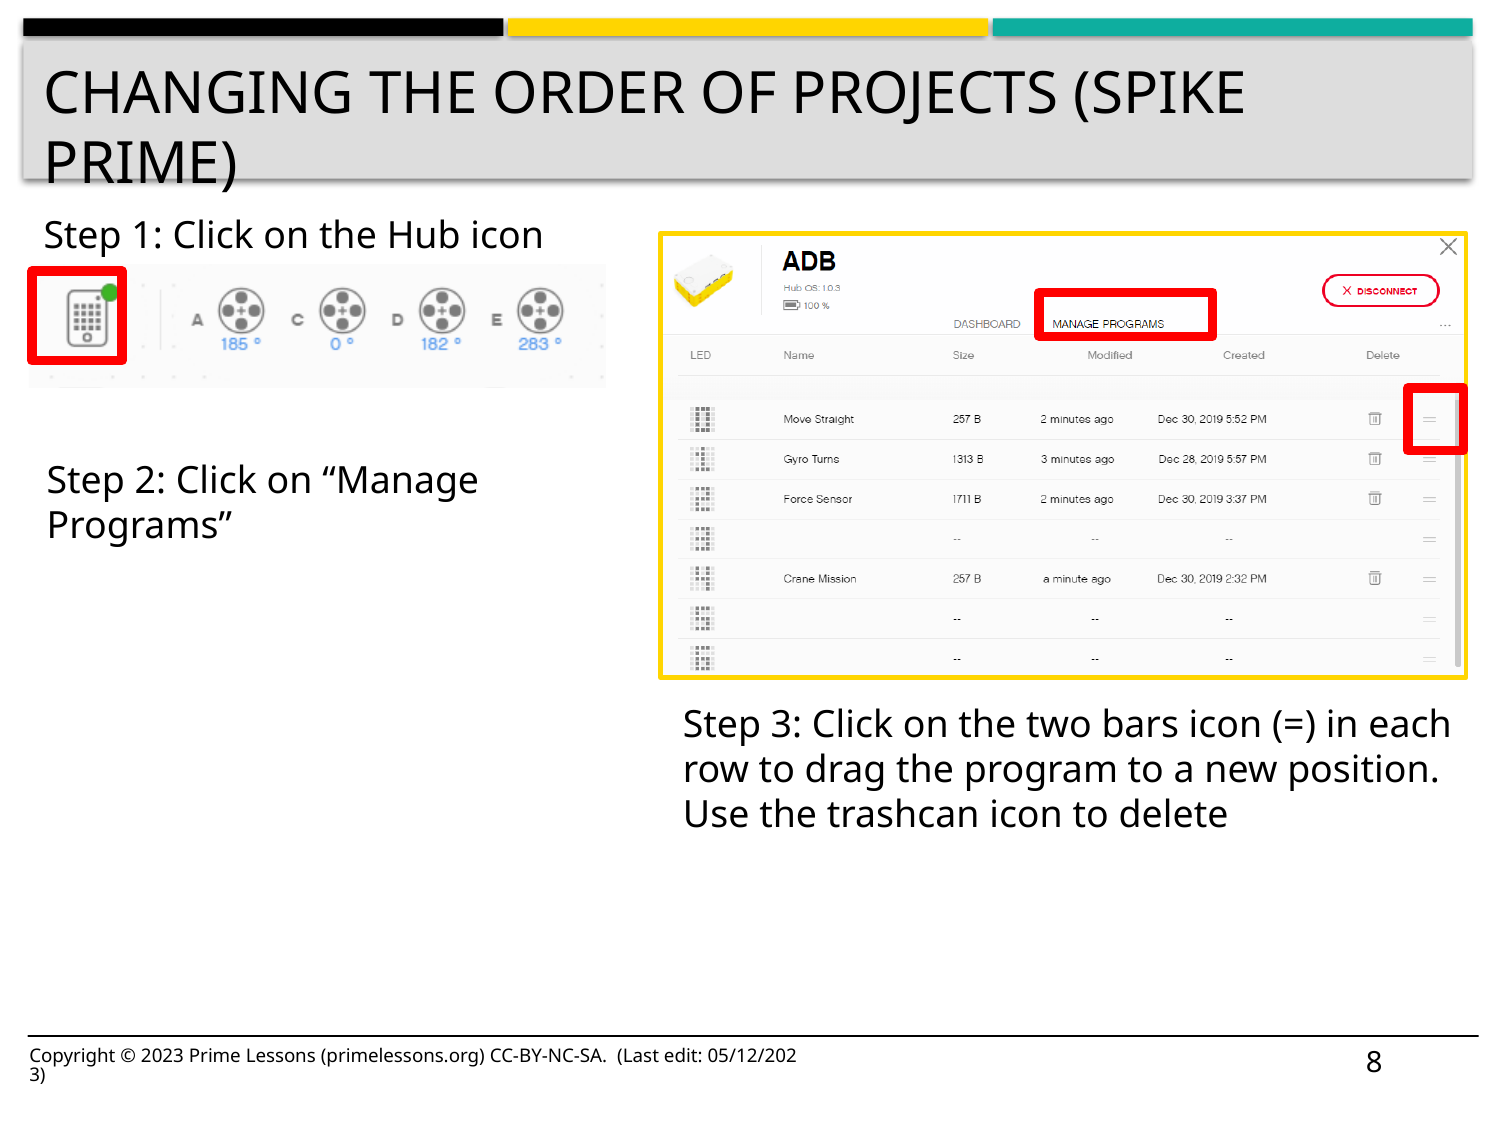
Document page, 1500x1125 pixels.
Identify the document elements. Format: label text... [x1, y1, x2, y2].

text_box Step 3: Click on the two bars icon (=) in each row to drag the program to a new position. Use the trashcan icon to delete [668, 692, 1470, 843]
footer Copyright © 2023 Prime Lessons (primelessons.org) CC-BY-NC-SA. (Last edit: 05/12/2023) [14, 1036, 814, 1097]
picture [662, 235, 1465, 676]
title CHANGING THE ORDER OF PROJECTS (SPIKE PRIME) [28, 48, 1464, 172]
picture [28, 263, 607, 389]
text_box Step 1: Click on the Hub icon [28, 203, 614, 264]
text_box Step 2: Click on “Manage Programs” [31, 448, 617, 554]
slide_number 8 [1351, 1036, 1478, 1097]
